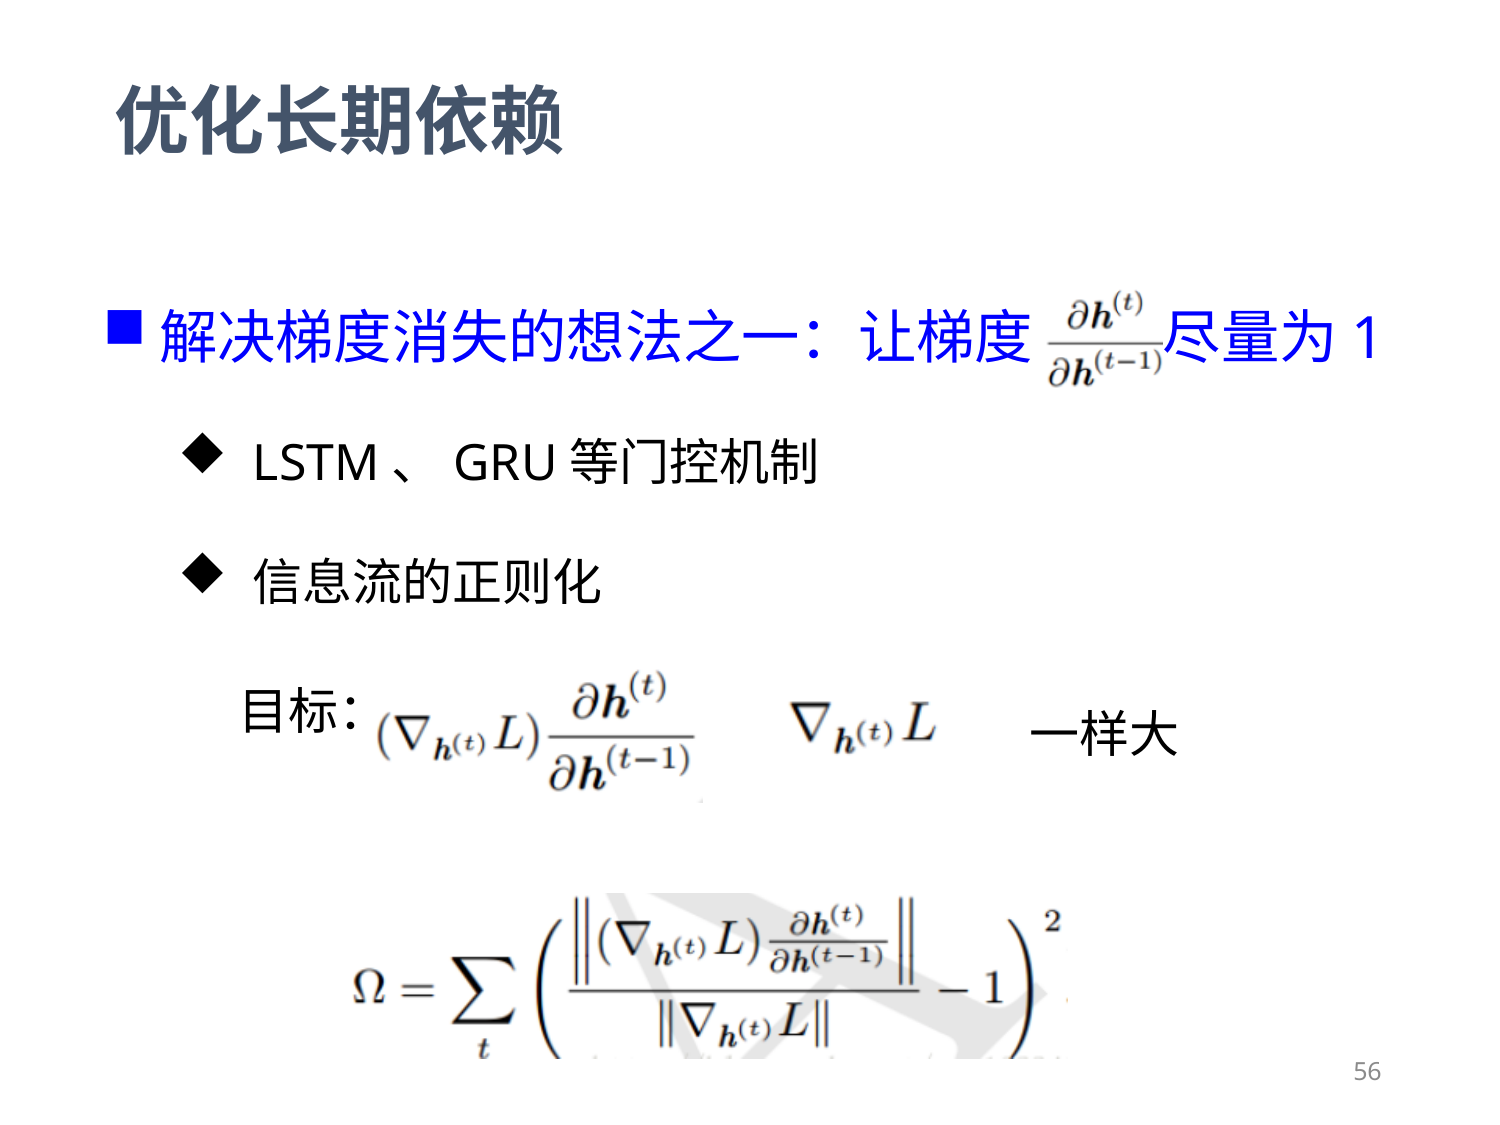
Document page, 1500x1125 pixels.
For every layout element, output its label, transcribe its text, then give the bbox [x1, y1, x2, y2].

picture [1046, 289, 1163, 393]
picture [771, 686, 959, 772]
text_box 一样大 [1014, 695, 1195, 770]
text_box 解决梯度消失的想法之一：让梯度 尽量为1 LSTM、GRU等门控机制 信息流的正则化 目标： [88, 292, 1400, 748]
picture [356, 656, 703, 803]
slide_number 56 [1059, 1042, 1397, 1103]
text_box 优化长期依赖 [99, 37, 1438, 200]
picture [337, 893, 1068, 1059]
